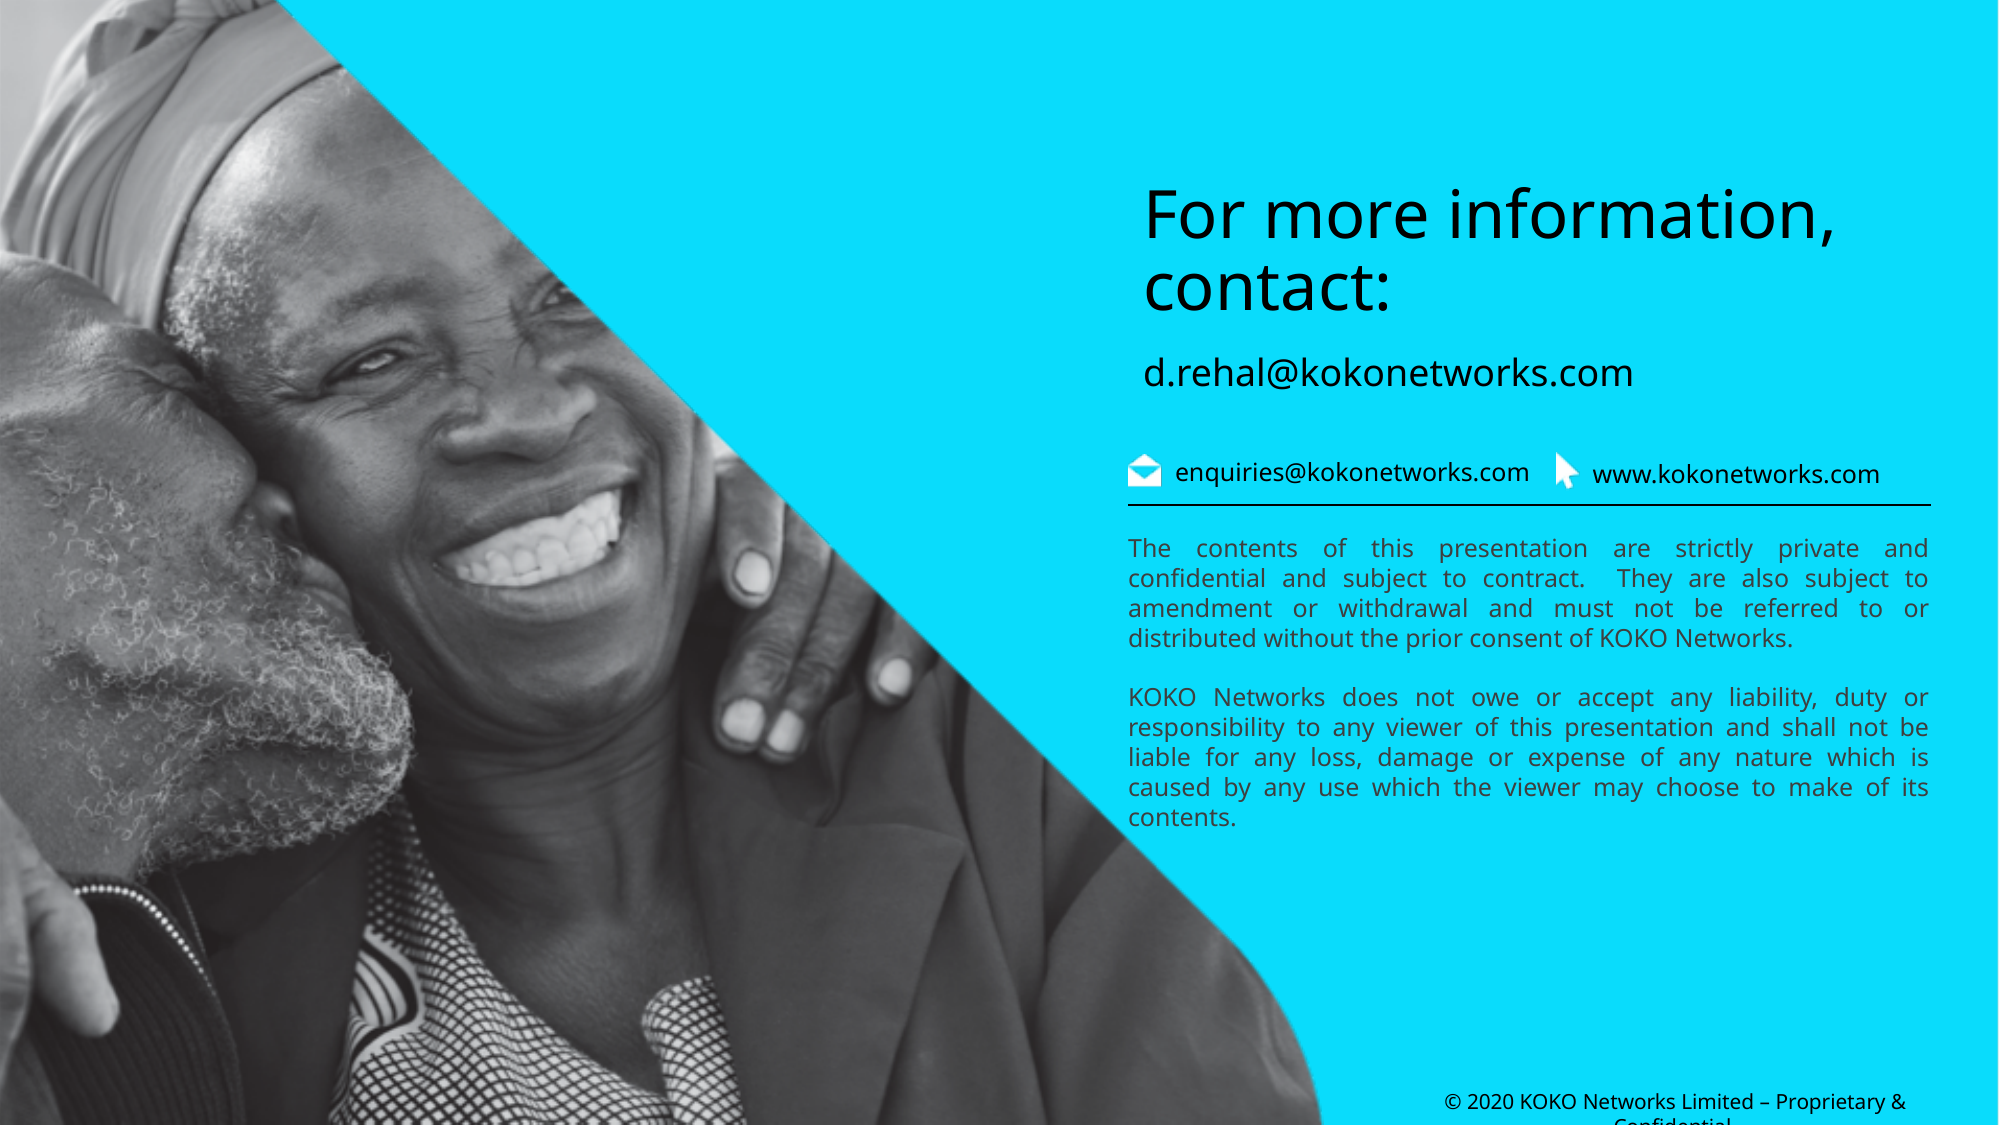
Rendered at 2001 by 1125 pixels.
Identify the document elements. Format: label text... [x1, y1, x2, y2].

subtitle d.rehal@kokonetworks.com [1128, 346, 1931, 419]
picture [0, 0, 2000, 1125]
